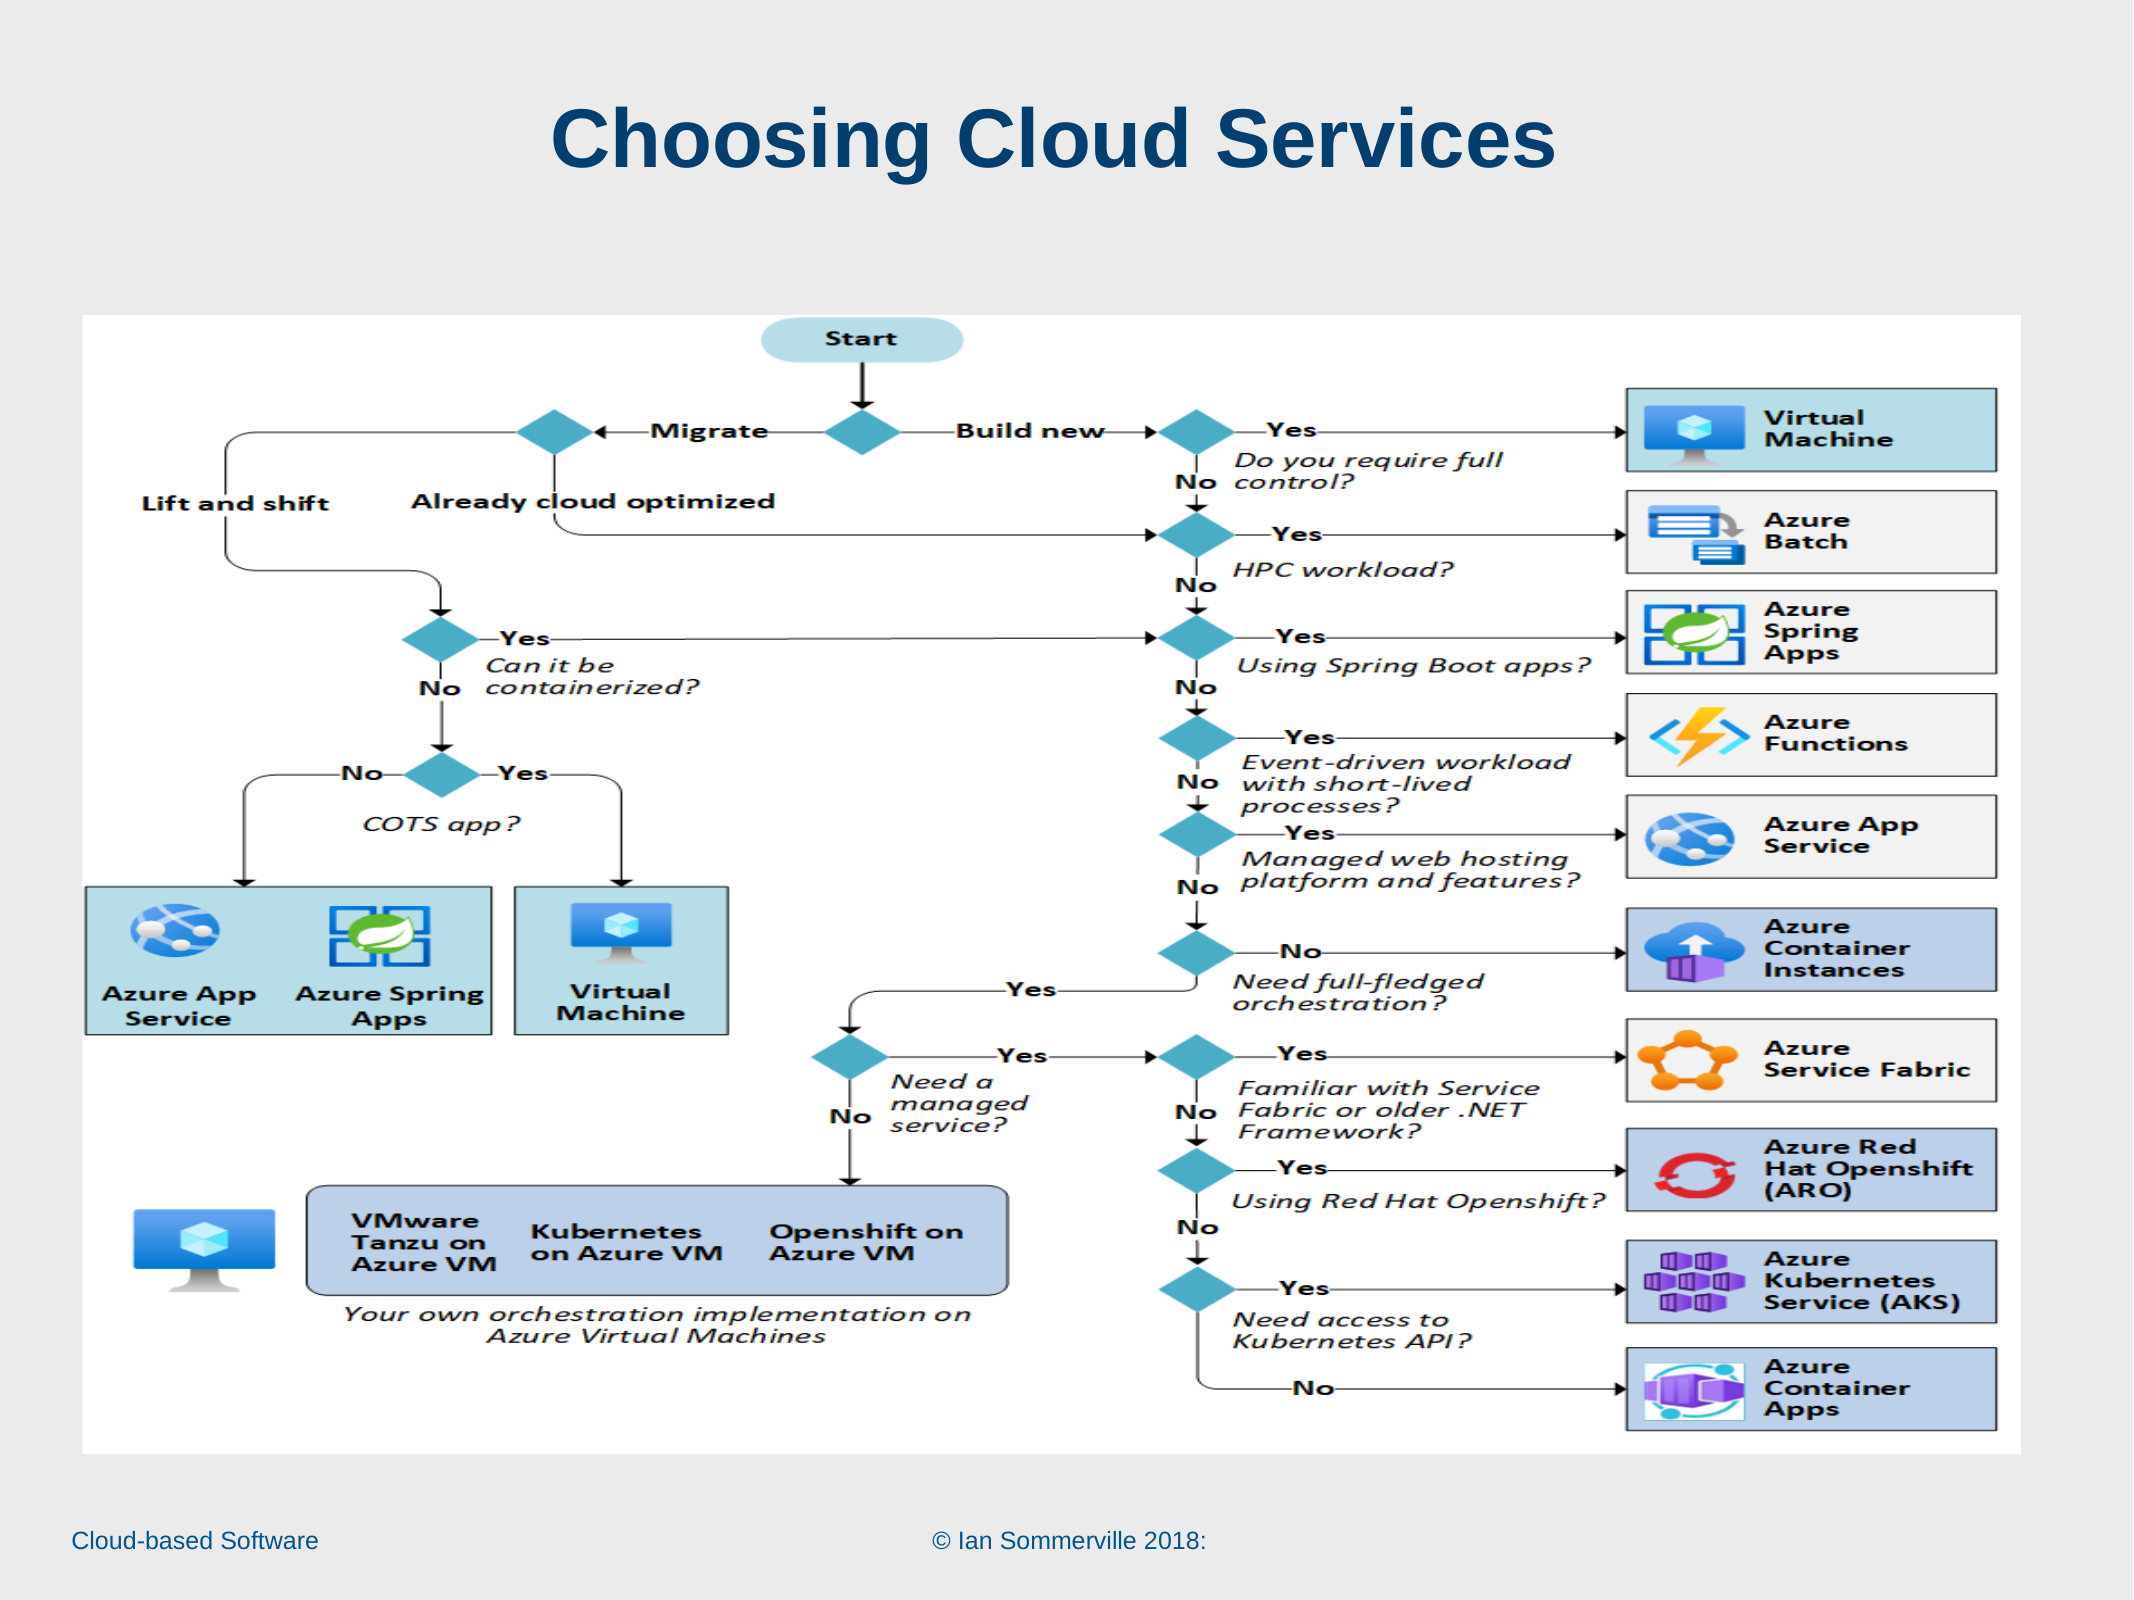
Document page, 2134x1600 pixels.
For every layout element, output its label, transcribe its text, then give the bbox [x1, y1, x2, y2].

text_box Choosing Cloud Services [542, 75, 1592, 192]
picture [81, 315, 2022, 1454]
